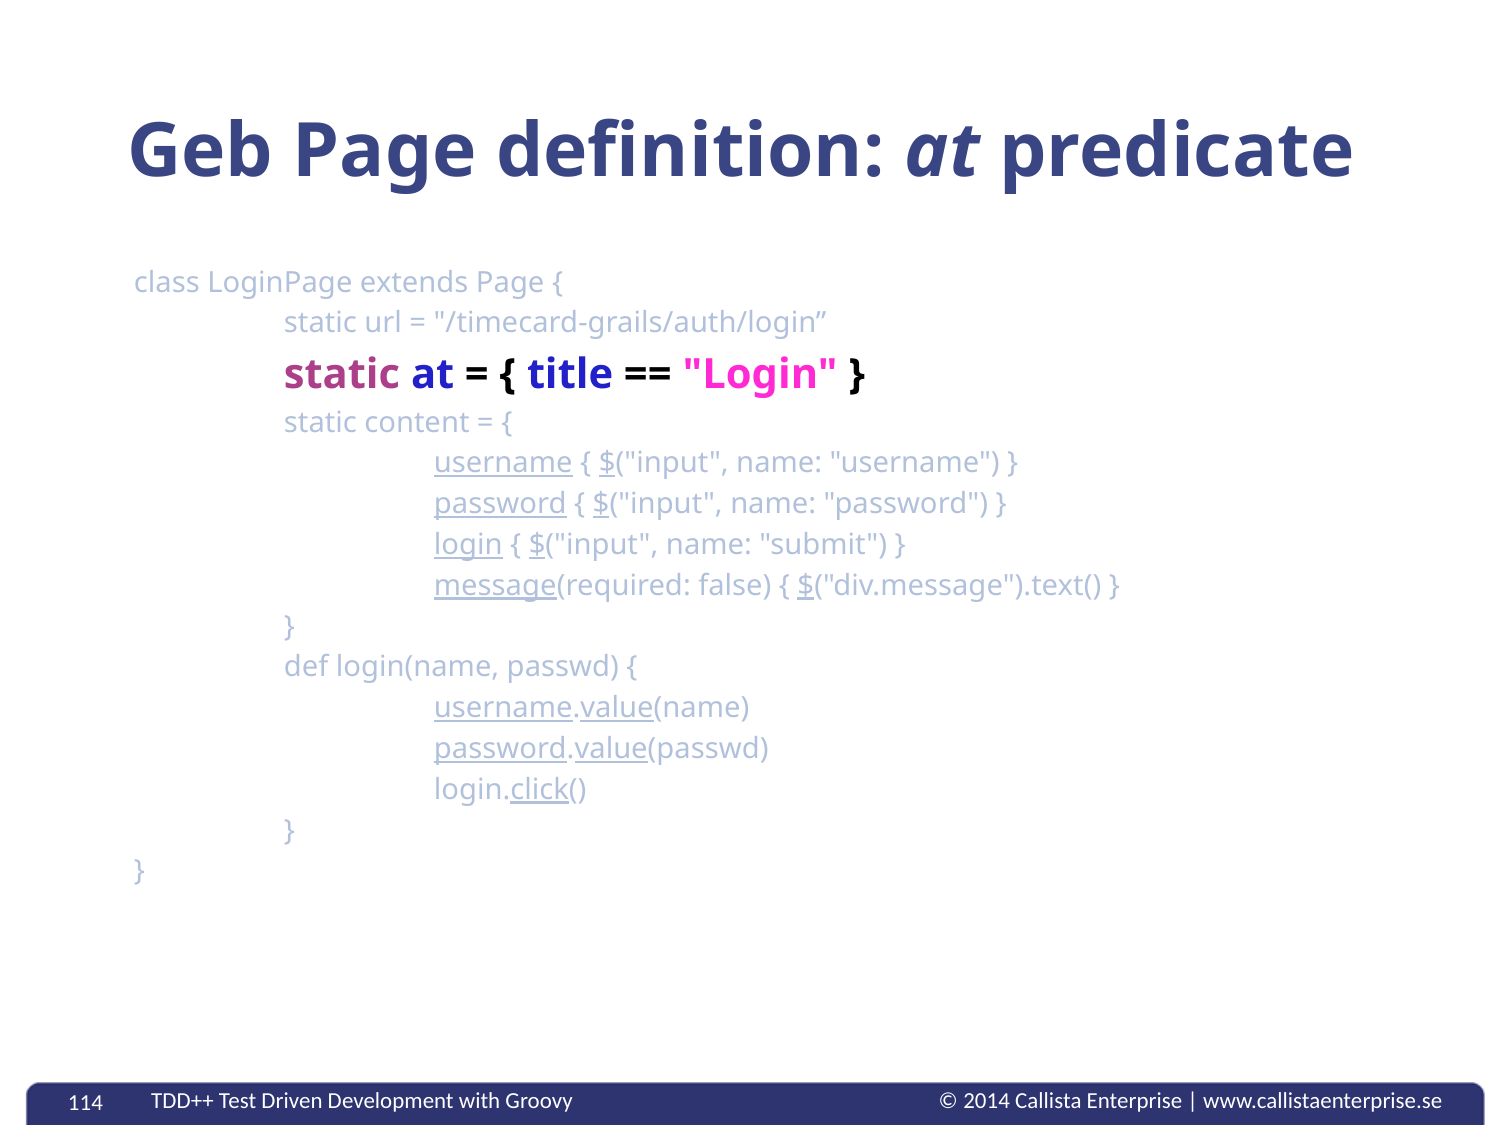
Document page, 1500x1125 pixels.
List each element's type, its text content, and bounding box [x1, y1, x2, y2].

list class LoginPage extends Page { static url = "/timecard-grails/auth/login” static at = { title == "Login" } static content = { username { $("input", name: "username") } password { $("input", name: "password") } login { $("input", name: "submit") } message(required: false) { $("div.message").text() } } def login(name, passwd) { username.value(name) password.value(passwd) login.click() } } [112, 255, 1380, 1024]
title Geb Page definition: at predicate [112, 93, 1388, 219]
picture [0, 0, 1500, 1125]
